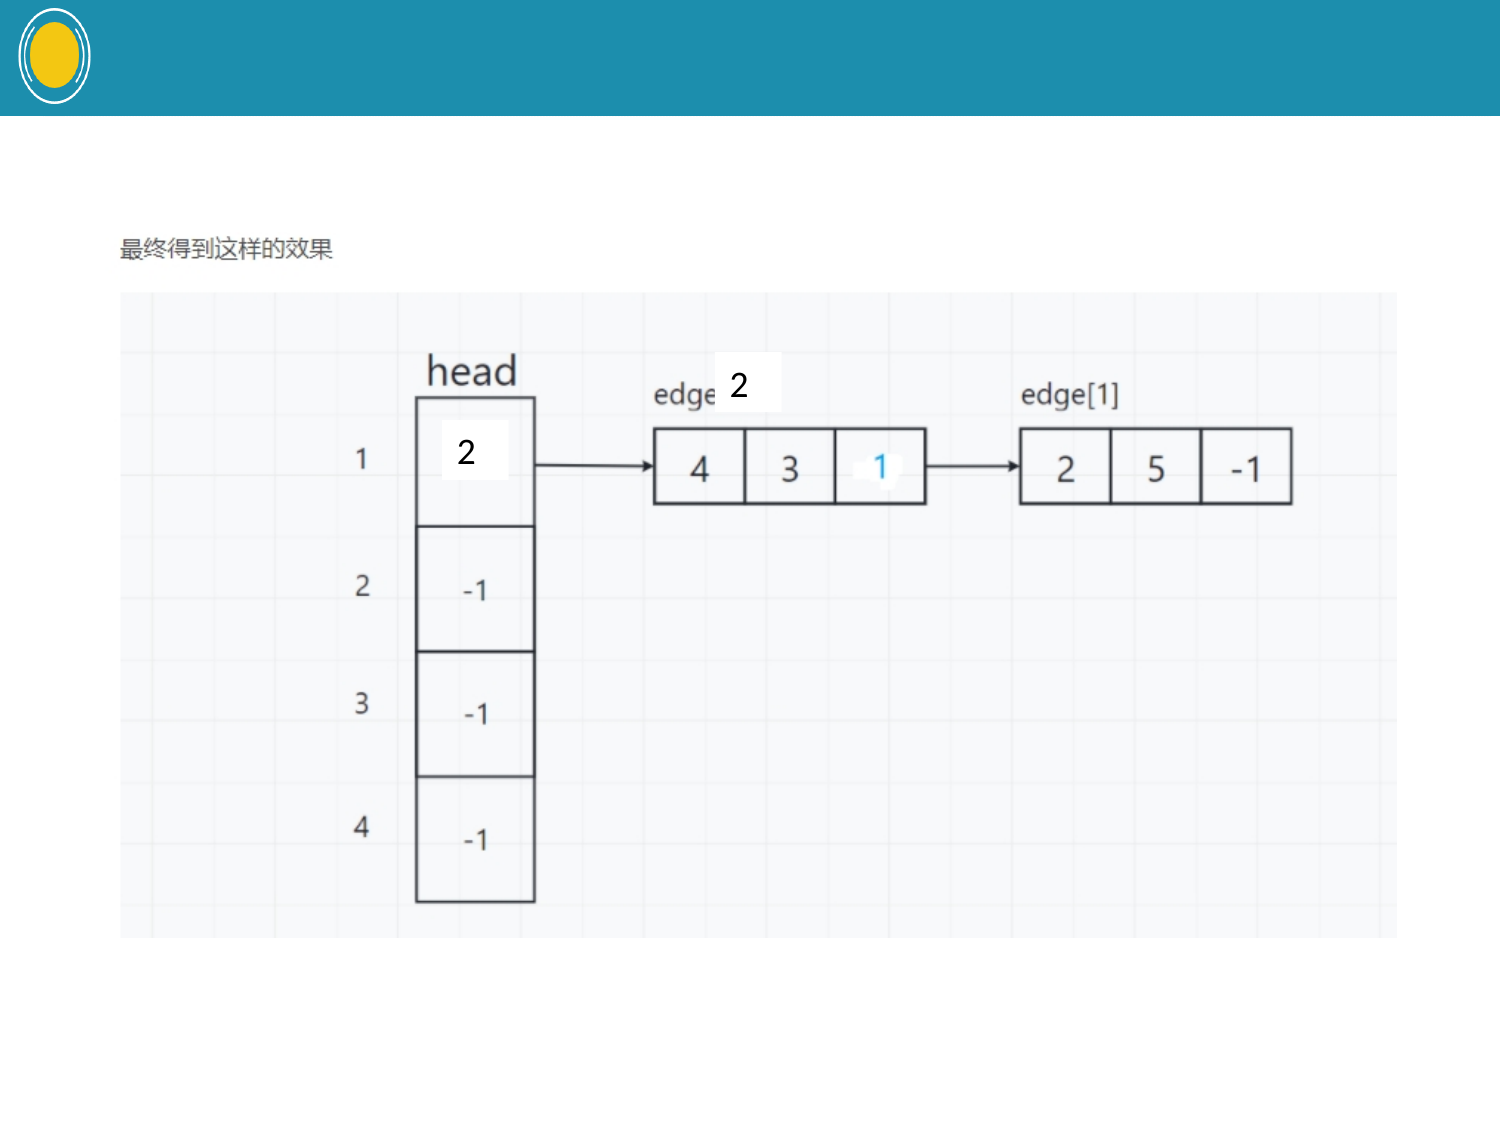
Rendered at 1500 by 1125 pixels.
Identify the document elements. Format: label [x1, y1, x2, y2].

list [103, 232, 1397, 938]
picture [0, 0, 1500, 1125]
